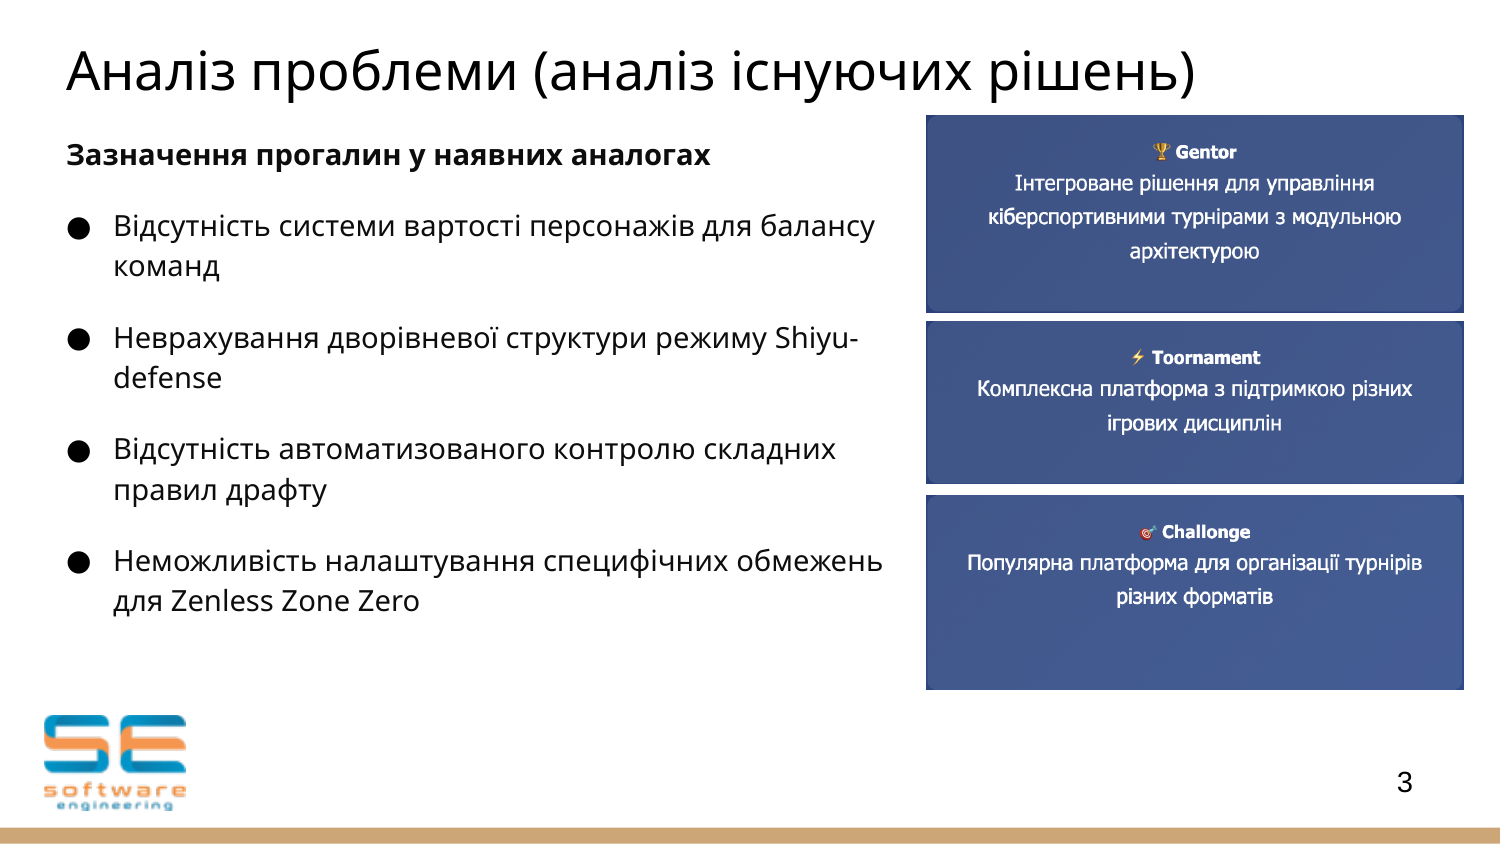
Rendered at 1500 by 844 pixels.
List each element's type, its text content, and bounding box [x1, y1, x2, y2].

picture [926, 494, 1464, 691]
list Зазначення прогалин у наявних аналогах Відсутність системи вартості персонажів для балансу команд Неврахування дворівневої структури режиму Shiyu-defense Відсутність автоматизованого контролю складних правил драфту Неможливість налаштування специфічних обмежень для Zenless Zone Zero [51, 115, 927, 752]
picture [926, 115, 1464, 313]
picture [926, 321, 1464, 484]
text_box 3 [1382, 755, 1500, 806]
title Аналіз проблеми (аналіз існуючих рішень) [51, 0, 1449, 115]
picture [43, 714, 186, 811]
